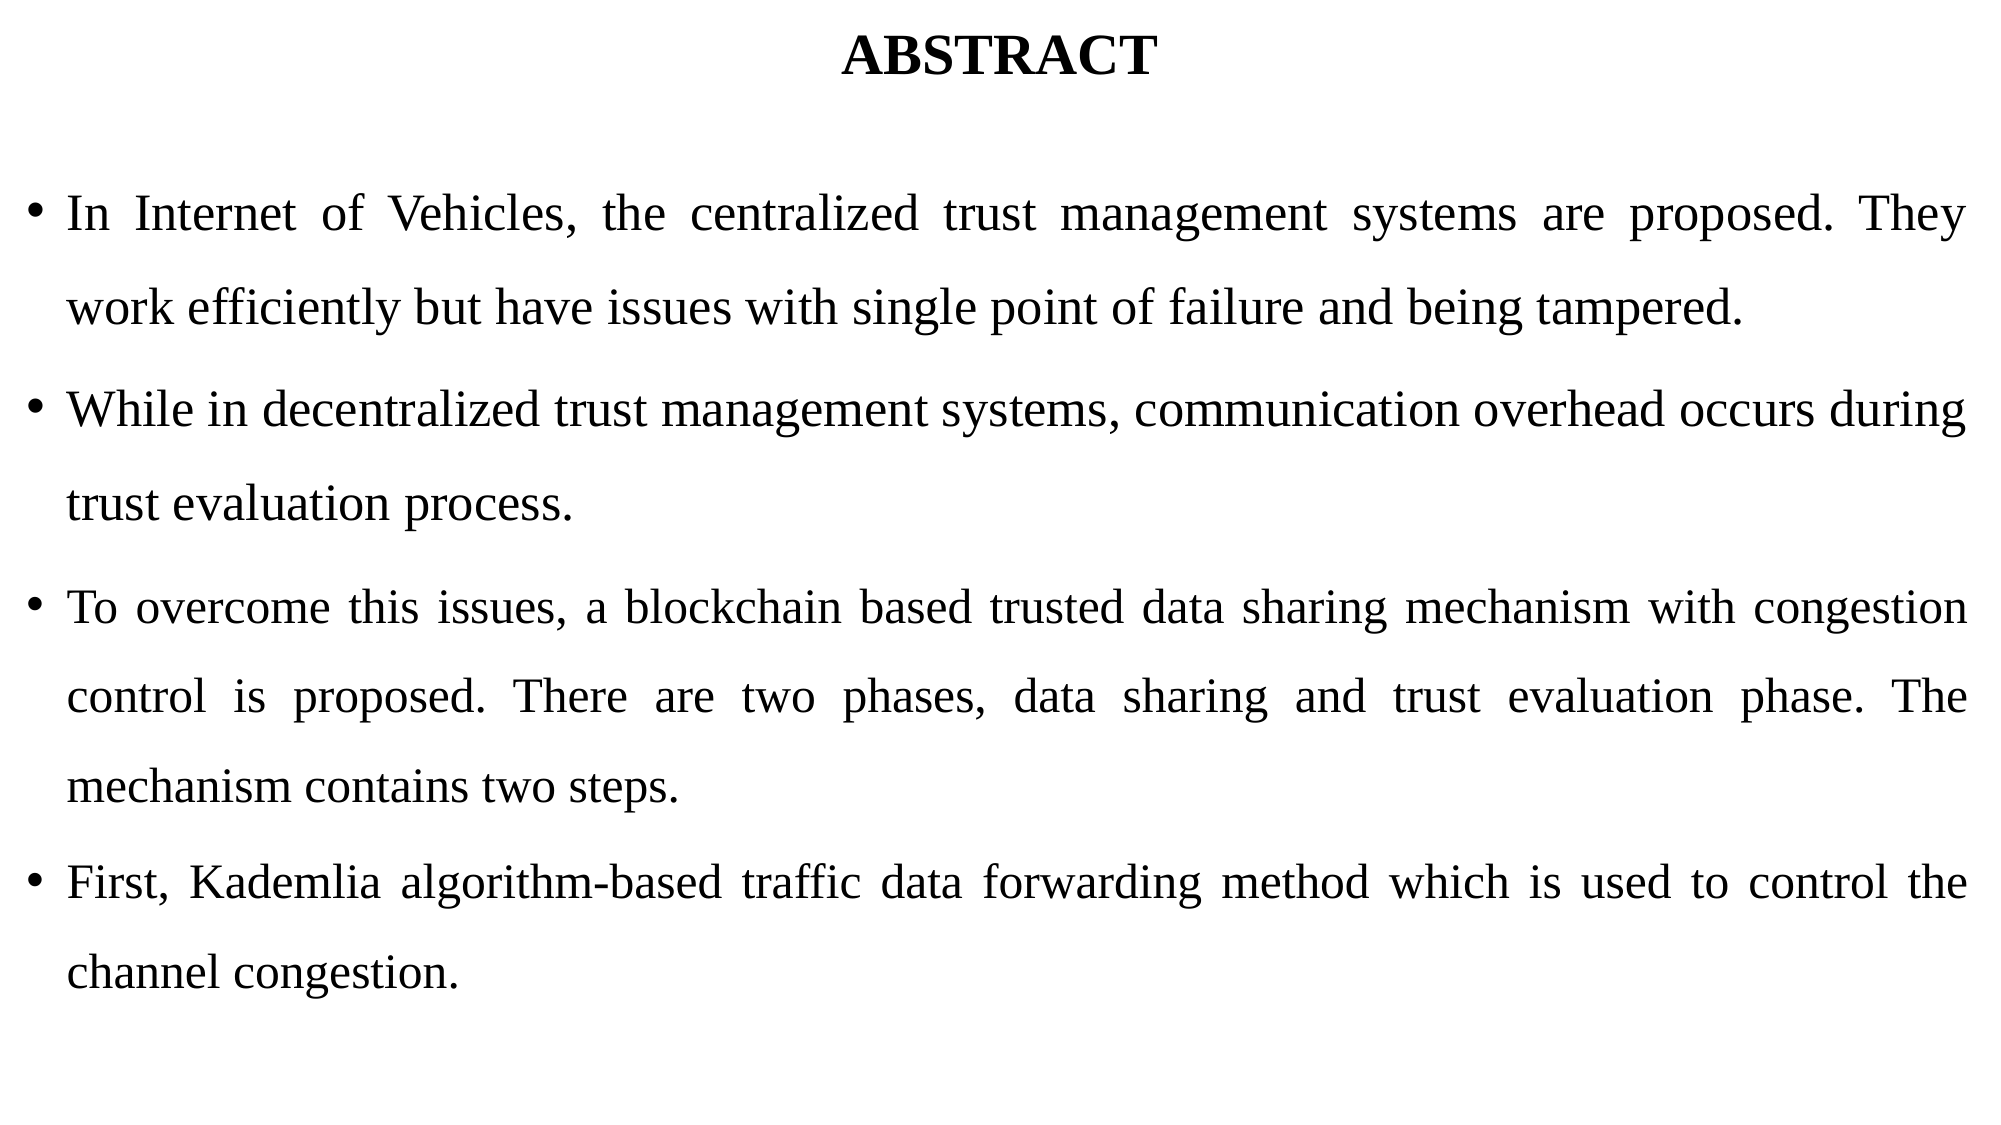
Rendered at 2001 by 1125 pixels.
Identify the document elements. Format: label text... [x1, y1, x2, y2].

list In Internet of Vehicles, the centralized trust management systems are proposed. They work efficiently but have issues with single point of failure and being tampered. While in decentralized trust management systems, communication overhead occurs during trust evaluation process. To overcome this issues, a blockchain based trusted data sharing mechanism with congestion control is proposed. There are two phases, data sharing and trust evaluation phase. The mechanism contains two steps. First, Kademlia algorithm-based traffic data forwarding method which is used to control the channel congestion. [11, 138, 1984, 1110]
title ABSTRACT [0, 0, 2000, 112]
